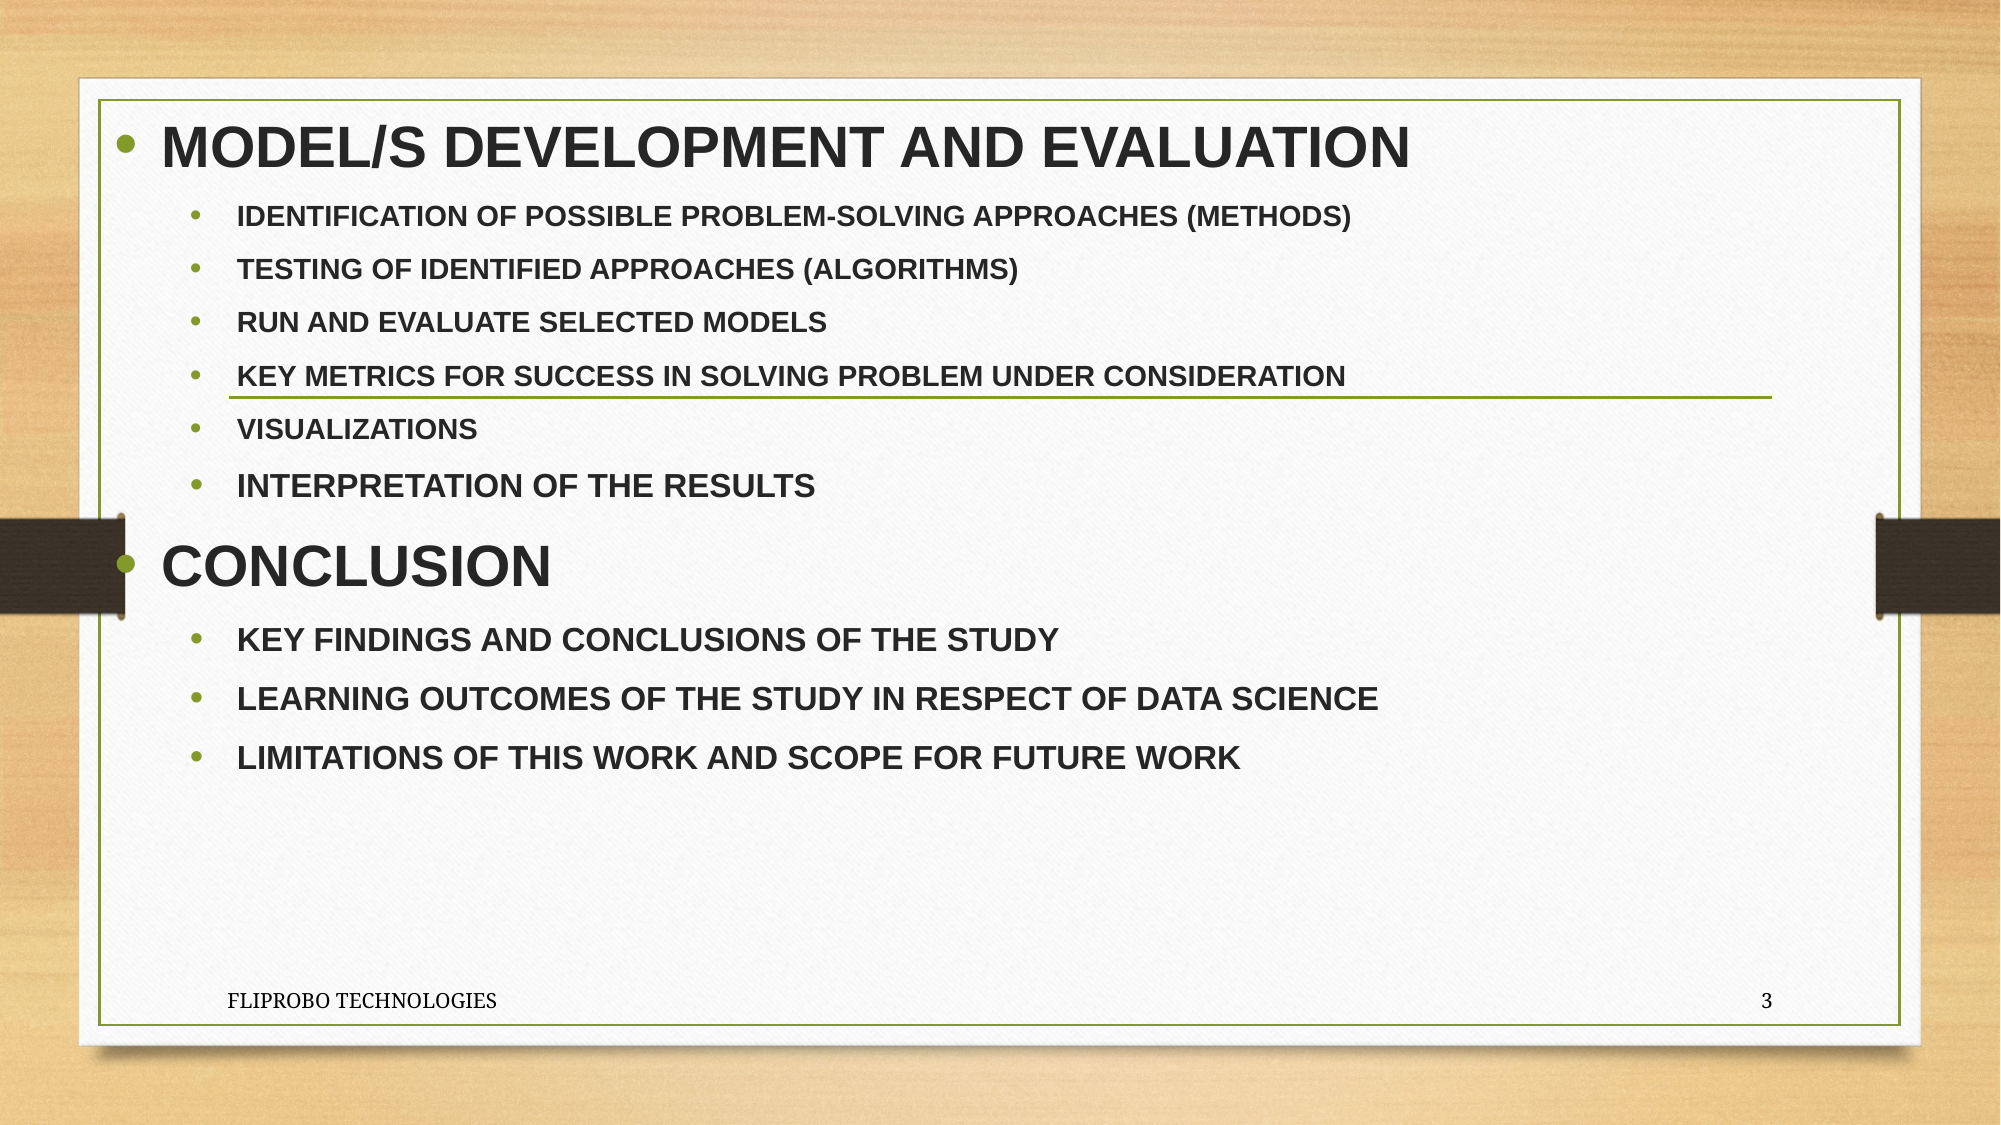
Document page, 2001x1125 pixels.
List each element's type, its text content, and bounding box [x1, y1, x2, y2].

footer FLIPROBO TECHNOLOGIES [212, 979, 1411, 1025]
list MODEL/S DEVELOPMENT AND EVALUATION IDENTIFICATION OF POSSIBLE PROBLEM-SOLVING APPROACHES (METHODS) TESTING OF IDENTIFIED APPROACHES (ALGORITHMS) RUN AND EVALUATE SELECTED MODELS KEY METRICS FOR SUCCESS IN SOLVING PROBLEM UNDER CONSIDERATION VISUALIZATIONS INTERPRETATION OF THE RESULTS CONCLUSION KEY FINDINGS AND CONCLUSIONS OF THE STUDY LEARNING OUTCOMES OF THE STUDY IN RESPECT OF DATA SCIENCE LIMITATIONS OF THIS WORK AND SCOPE FOR FUTURE WORK [99, 101, 1900, 955]
slide_number 3 [1698, 979, 1788, 1025]
picture [0, 0, 2001, 1125]
